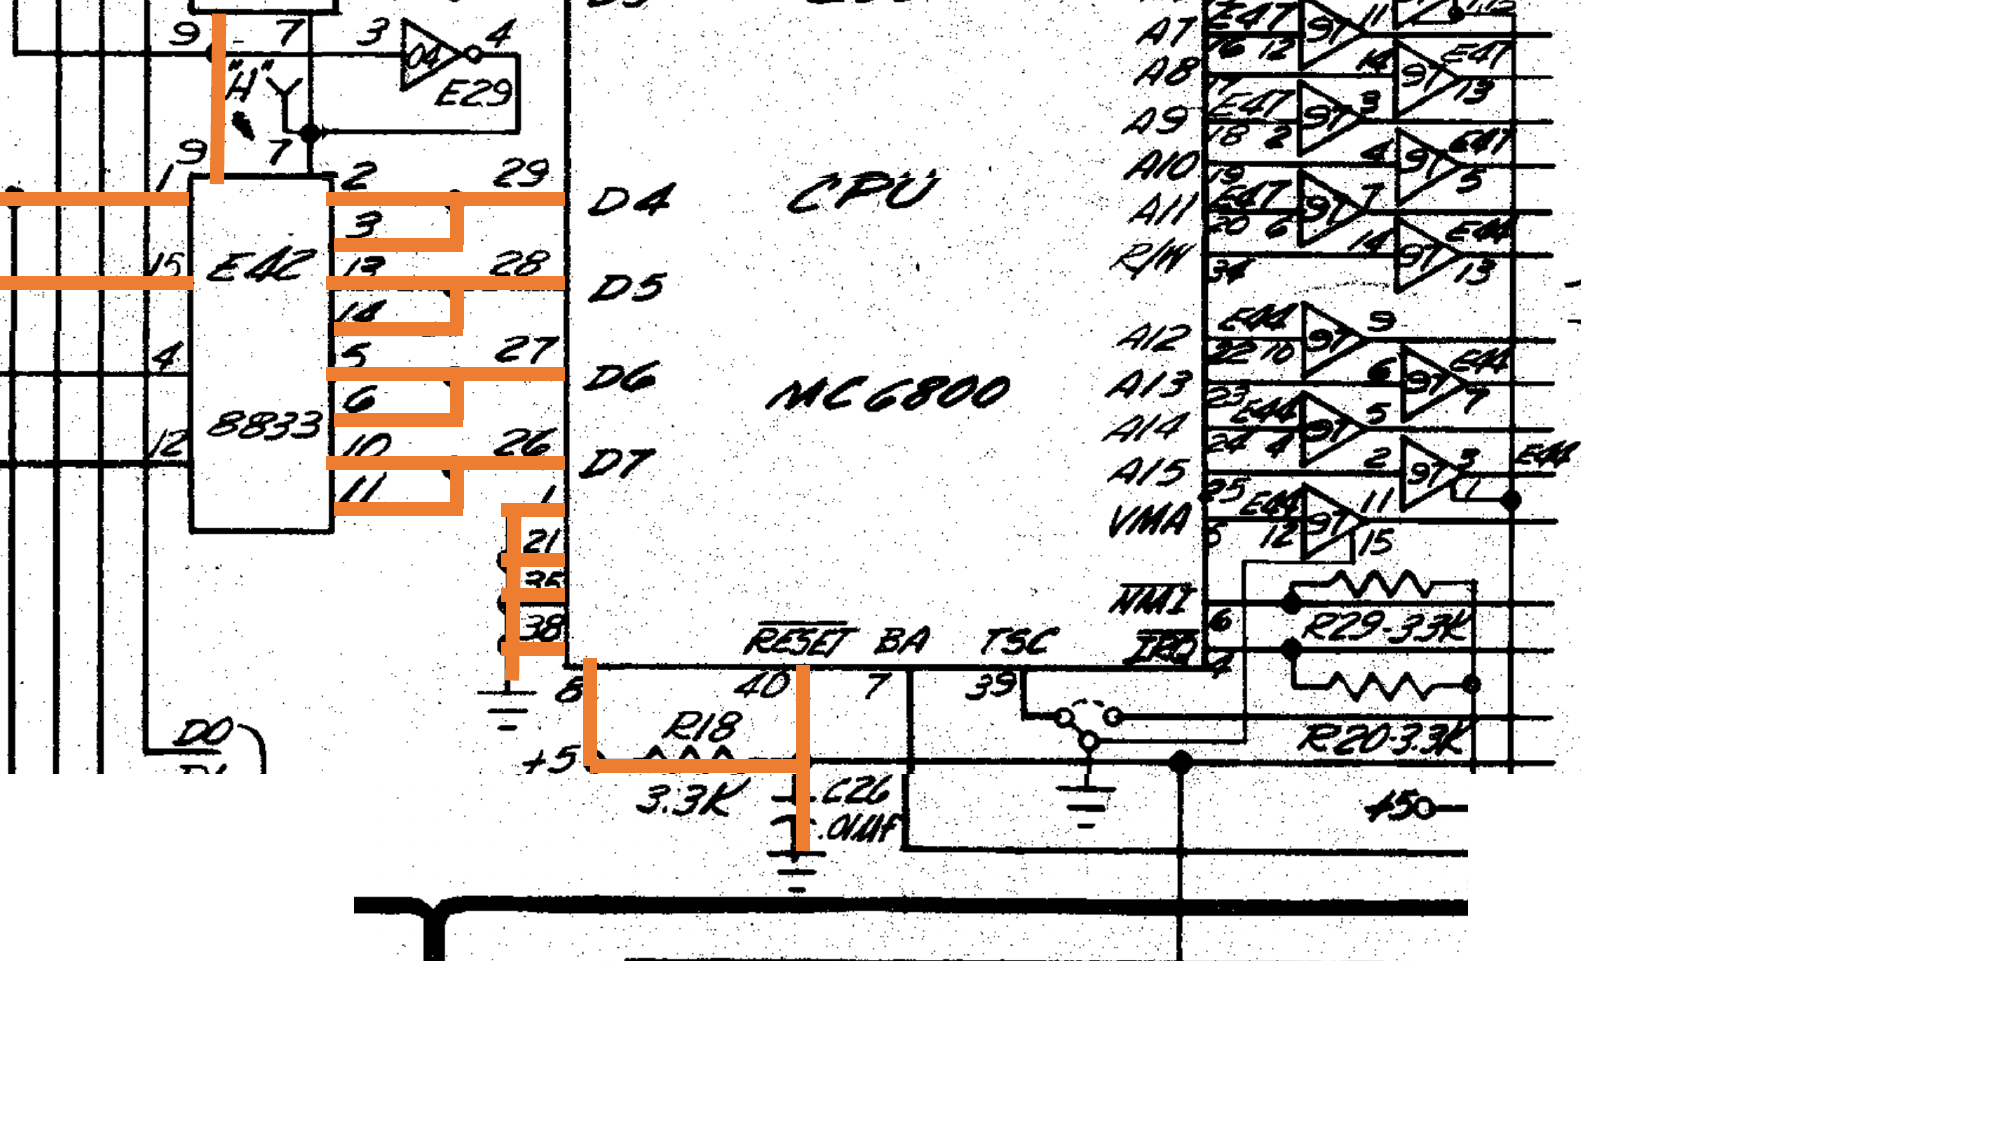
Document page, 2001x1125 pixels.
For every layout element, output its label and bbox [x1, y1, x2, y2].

text_box [0, 0, 1979, 961]
